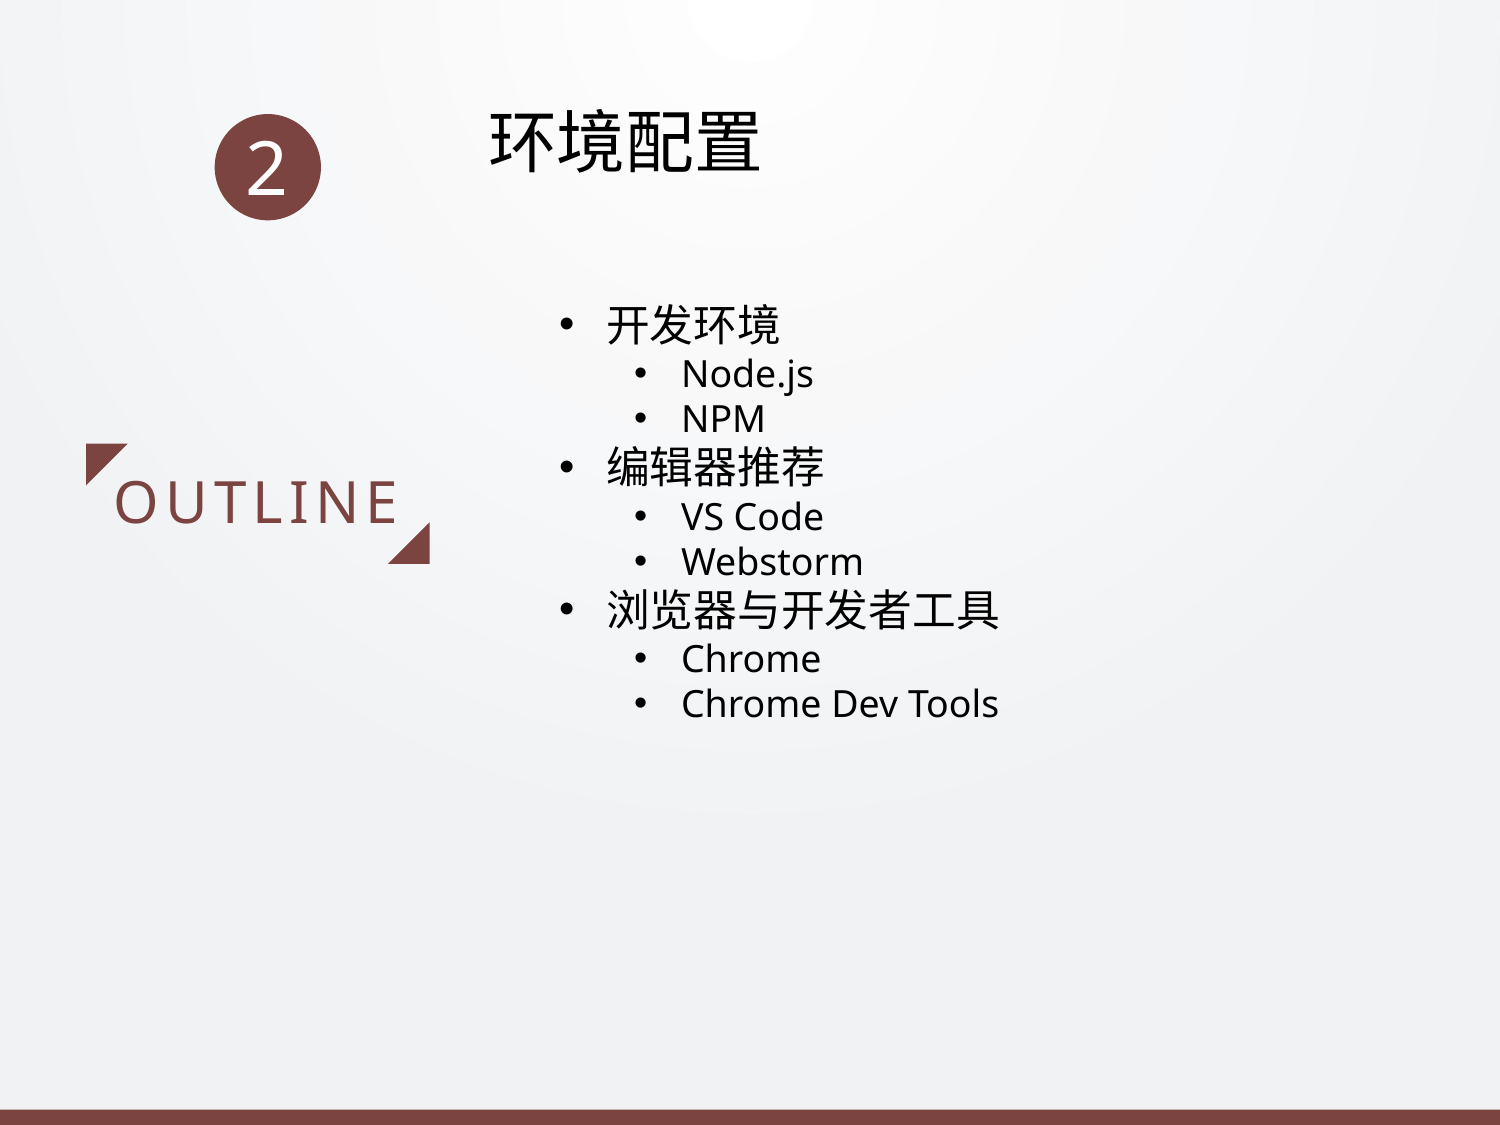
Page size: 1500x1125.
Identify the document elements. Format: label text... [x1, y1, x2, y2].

text_box [385, 519, 431, 566]
text_box 2 [230, 113, 302, 219]
text_box OUTLINE [98, 457, 439, 543]
text_box [302, 125, 322, 210]
text_box 开发环境 Node.js NPM 编辑器推荐 VS Code Webstorm 浏览器与开发者工具 Chrome Chrome Dev Tools [544, 290, 1313, 733]
text_box [85, 442, 131, 488]
text_box [213, 128, 230, 206]
text_box 环境配置 [473, 75, 1157, 258]
